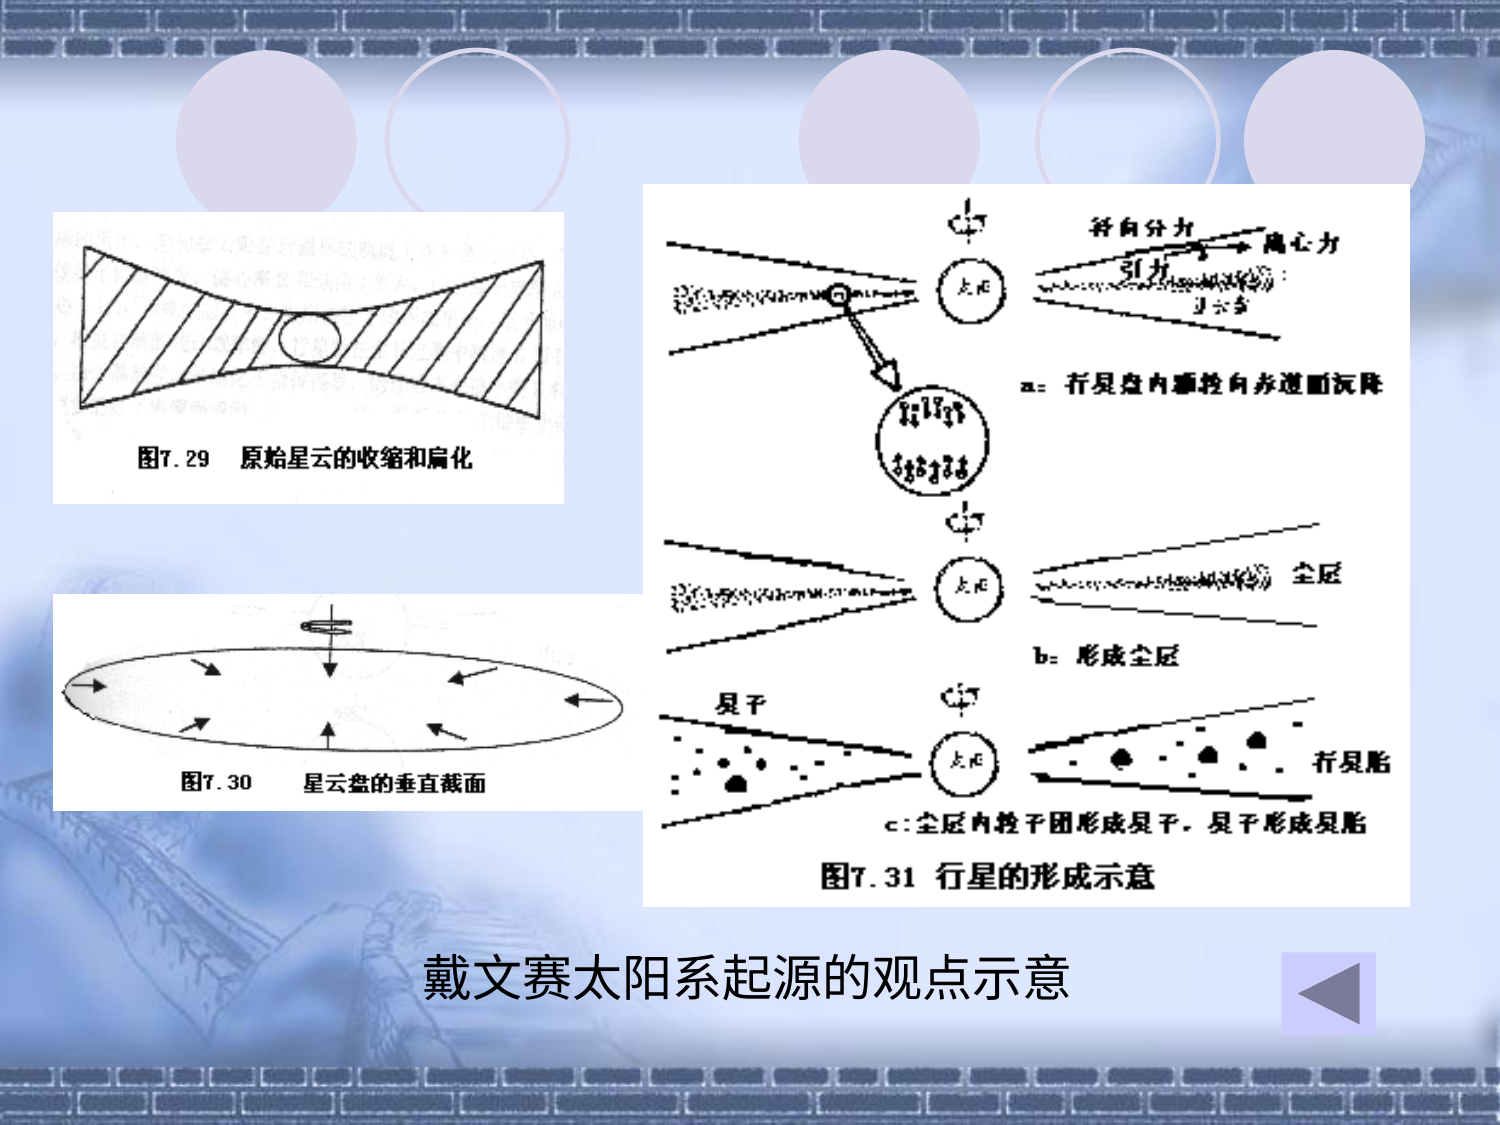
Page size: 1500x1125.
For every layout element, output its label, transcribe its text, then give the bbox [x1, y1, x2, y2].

picture [0, 0, 1500, 1125]
text_box [1281, 952, 1377, 1035]
text_box 戴文赛太阳系起源的观点示意 [407, 939, 1093, 1014]
